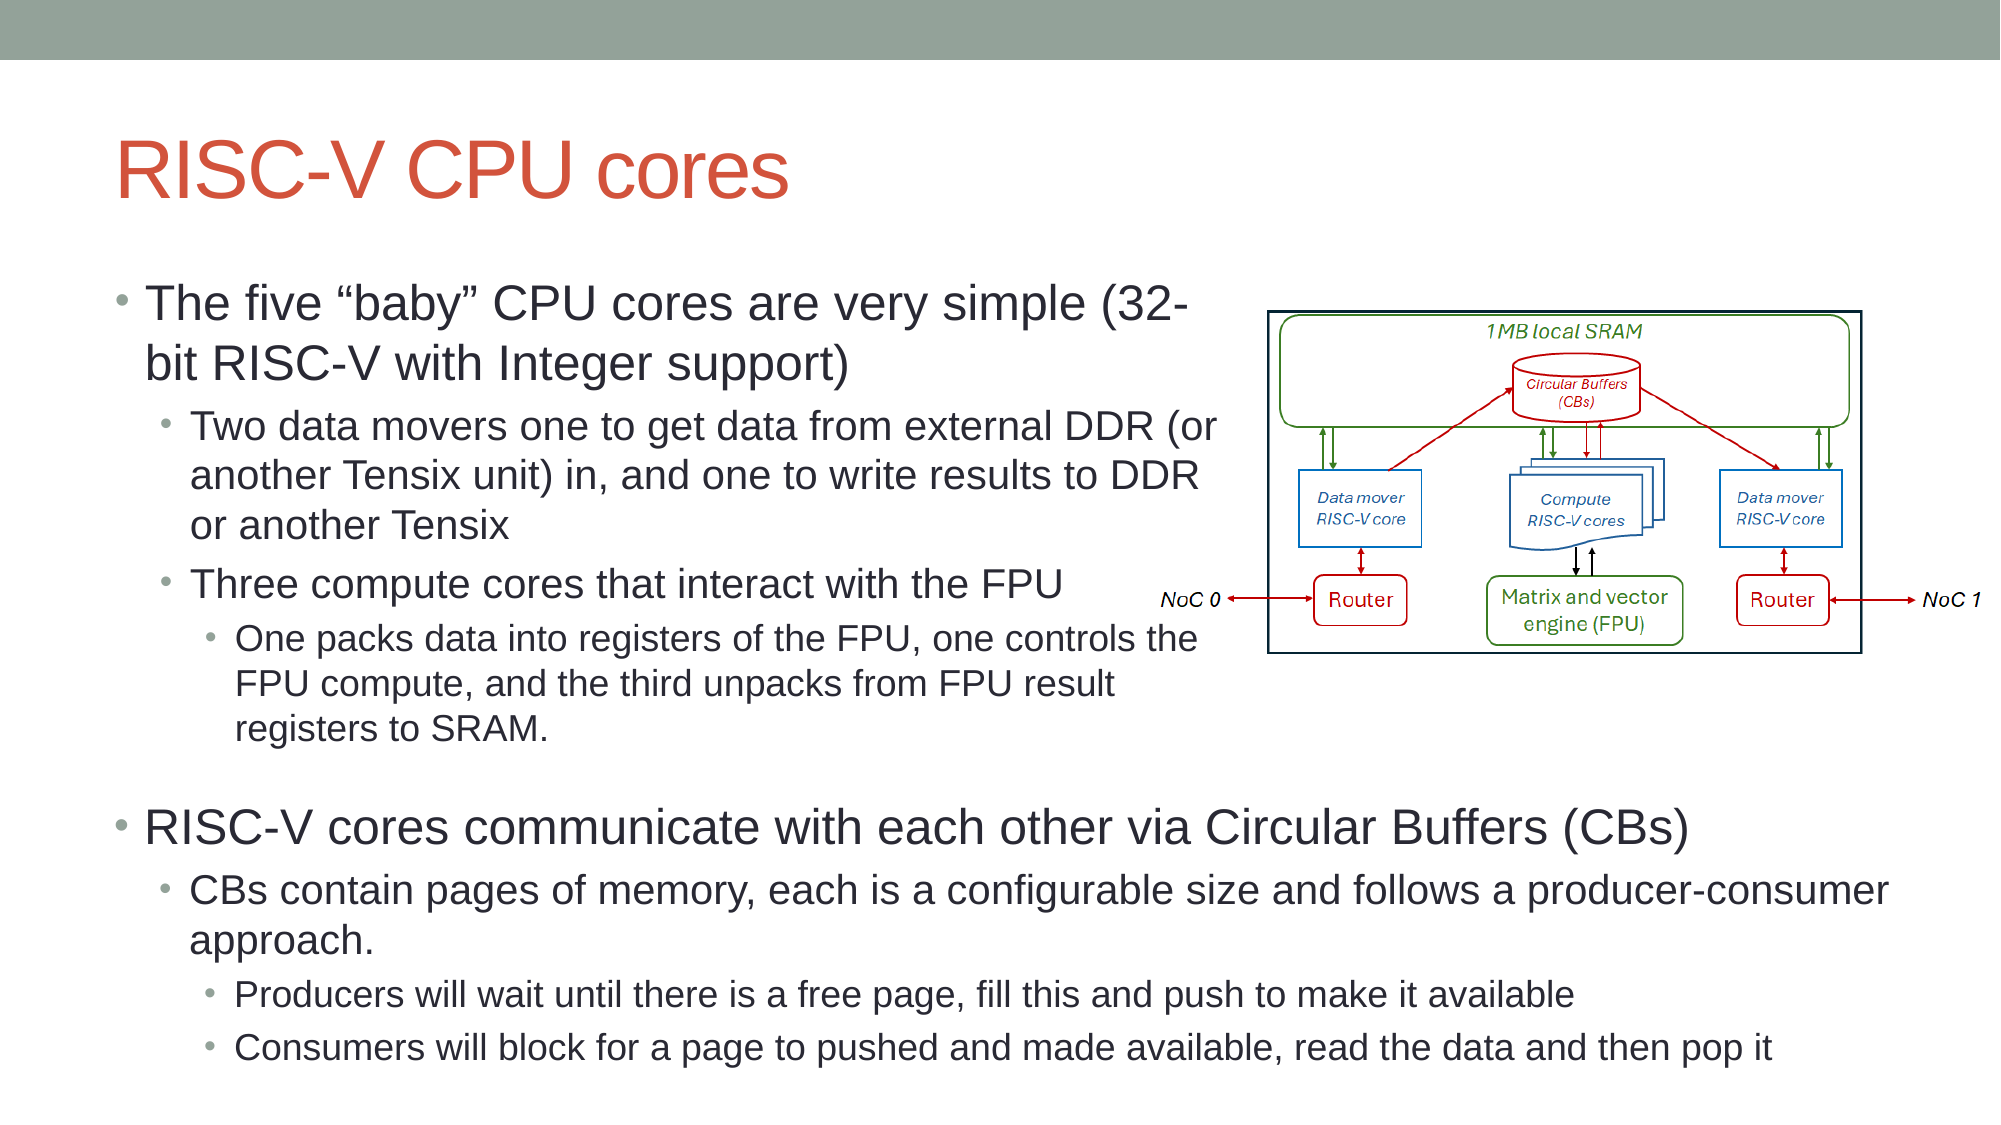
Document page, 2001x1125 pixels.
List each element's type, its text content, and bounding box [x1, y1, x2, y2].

text_box RISC-V cores communicate with each other via Circular Buffers (CBs) CBs contain pages of memory, each is a configurable size and follows a producer-consumer approach. Producers will wait until there is a free page, fill this and push to make it available Consumers will block for a page to pushed and made available, read the data and then pop it [99, 786, 1922, 1083]
picture [1863, 309, 2000, 654]
picture [1145, 309, 1266, 654]
list The five “baby” CPU cores are very simple (32-bit RISC-V with Integer support) Two data movers one to get data from external DDR (or another Tensix unit) in, and one to write results to DDR or another Tensix Three compute cores that interact with the FPU One packs data into registers of the FPU, one controls the FPU compute, and the third unpacks from FPU result registers to SRAM. [99, 262, 1248, 764]
picture [1270, 314, 1859, 651]
title RISC-V CPU cores [99, 87, 1900, 244]
